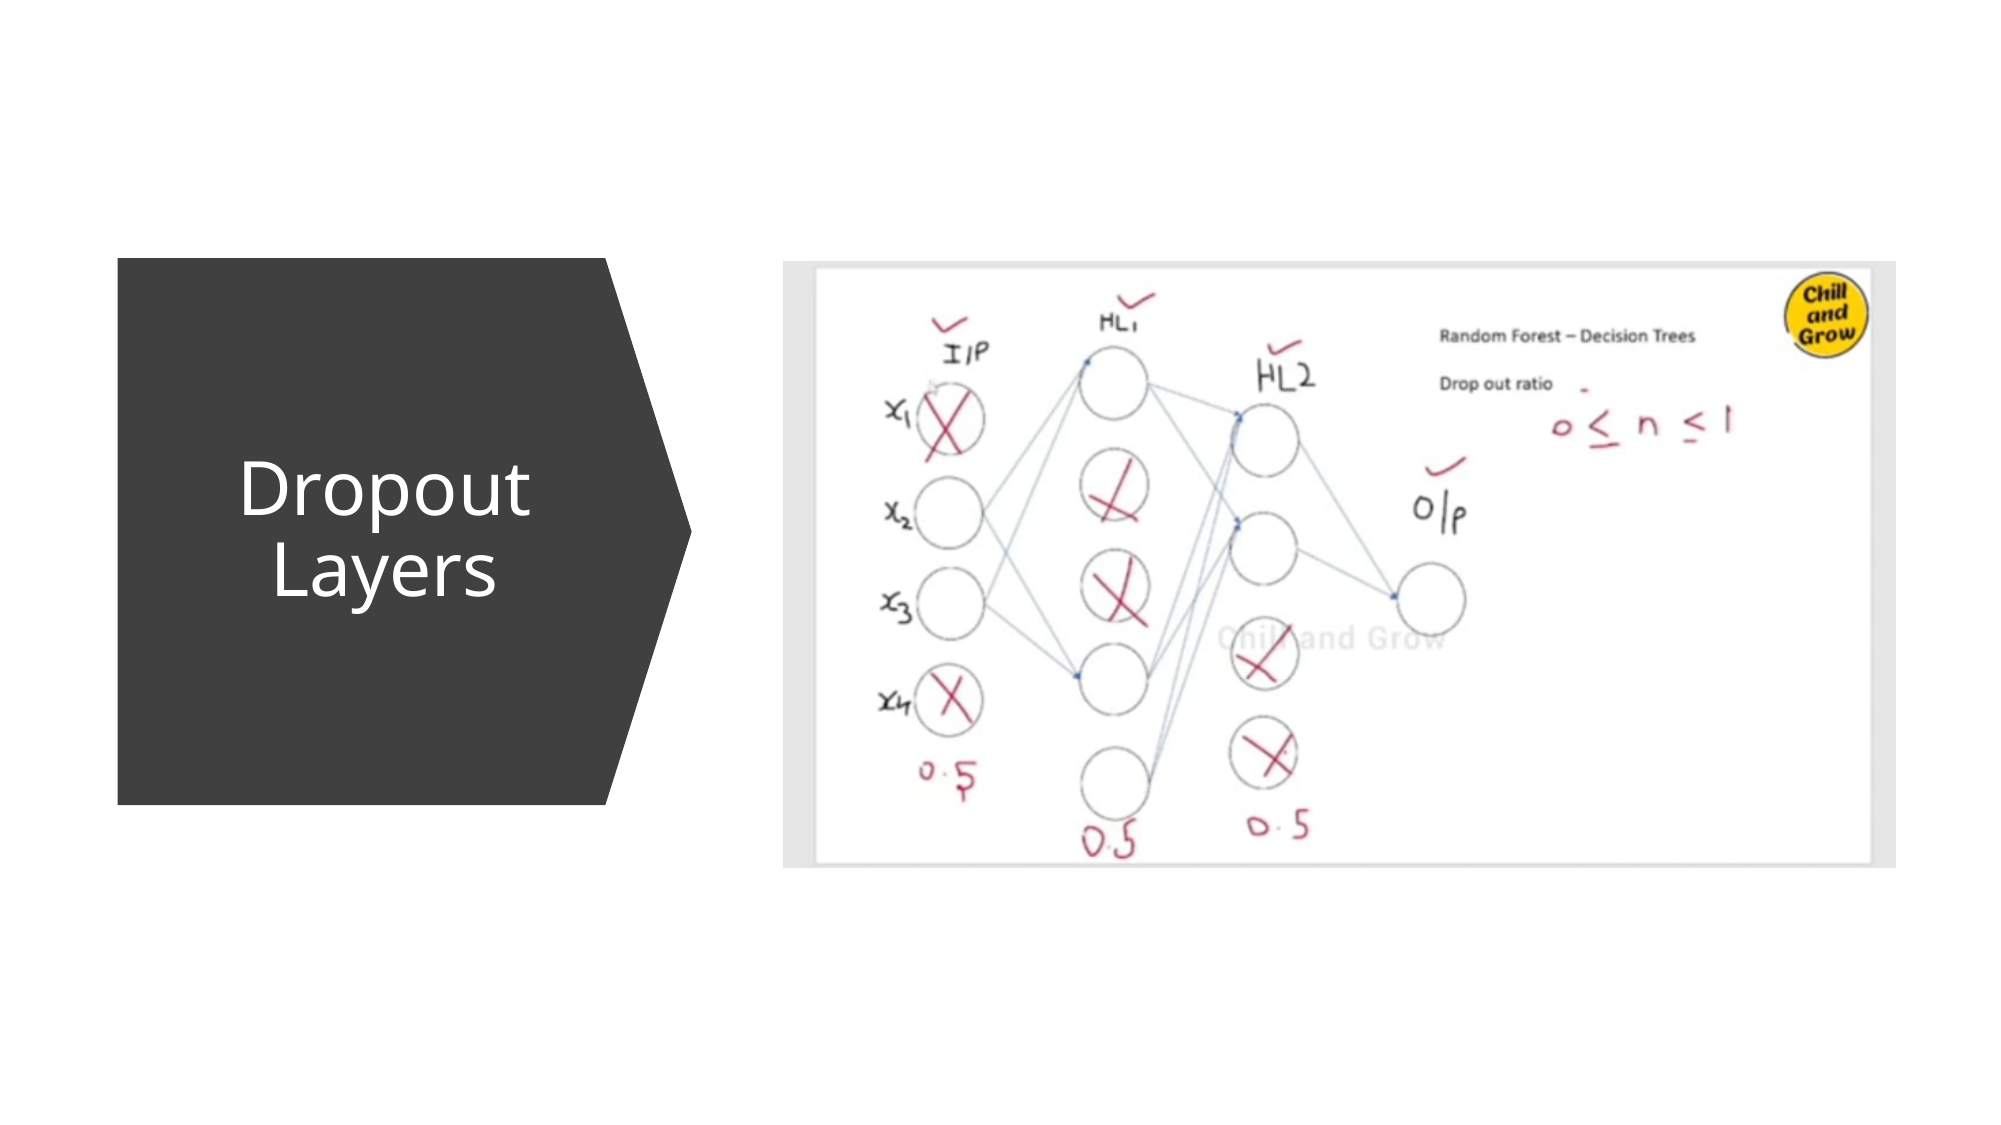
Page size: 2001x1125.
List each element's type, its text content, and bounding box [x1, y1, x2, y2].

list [783, 261, 1896, 868]
text_box [116, 257, 693, 807]
title Dropout Layers [168, 322, 601, 741]
